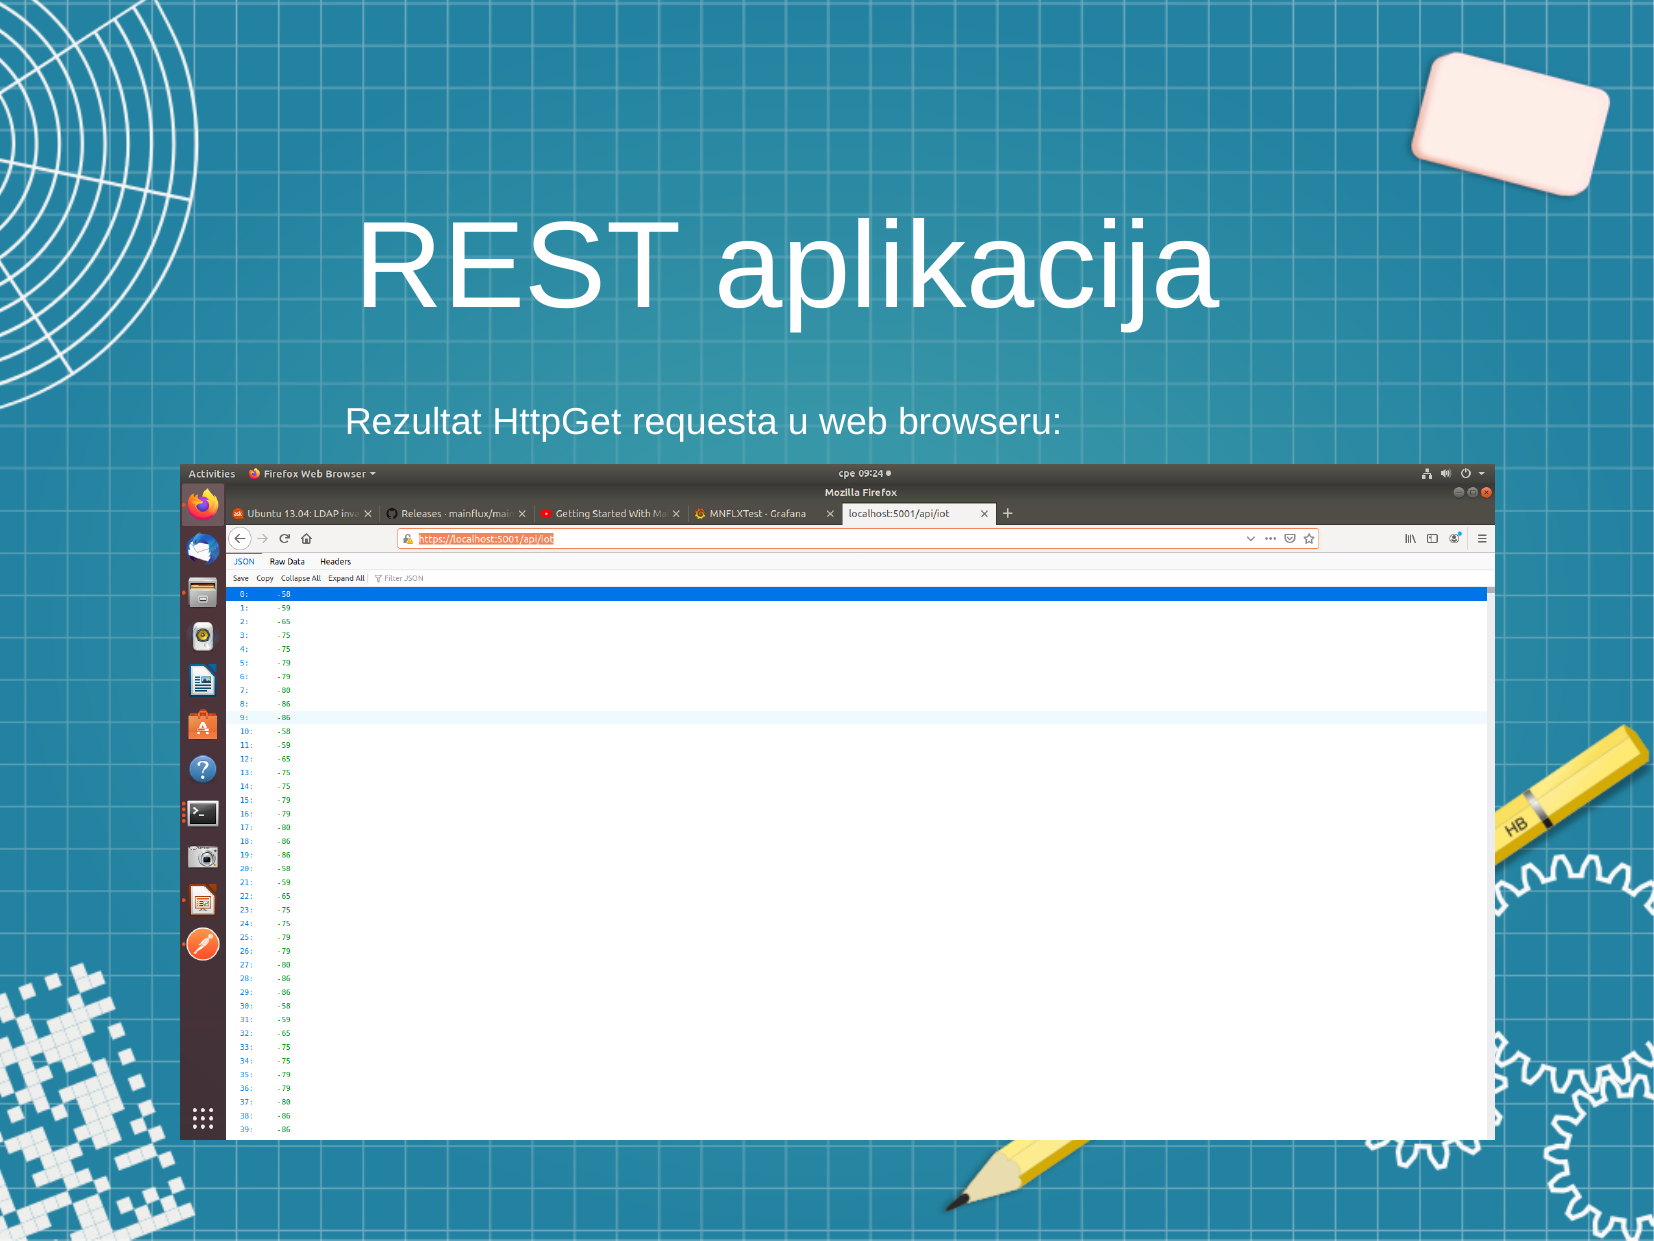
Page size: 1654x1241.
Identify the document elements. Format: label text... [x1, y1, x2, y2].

text_box Rezultat HttpGet requesta u web browseru: [329, 389, 1089, 447]
text_box [1455, 177, 1570, 315]
picture [0, 0, 1654, 1241]
text_box REST aplikacija [119, 177, 1455, 360]
text_box [82, 177, 119, 315]
